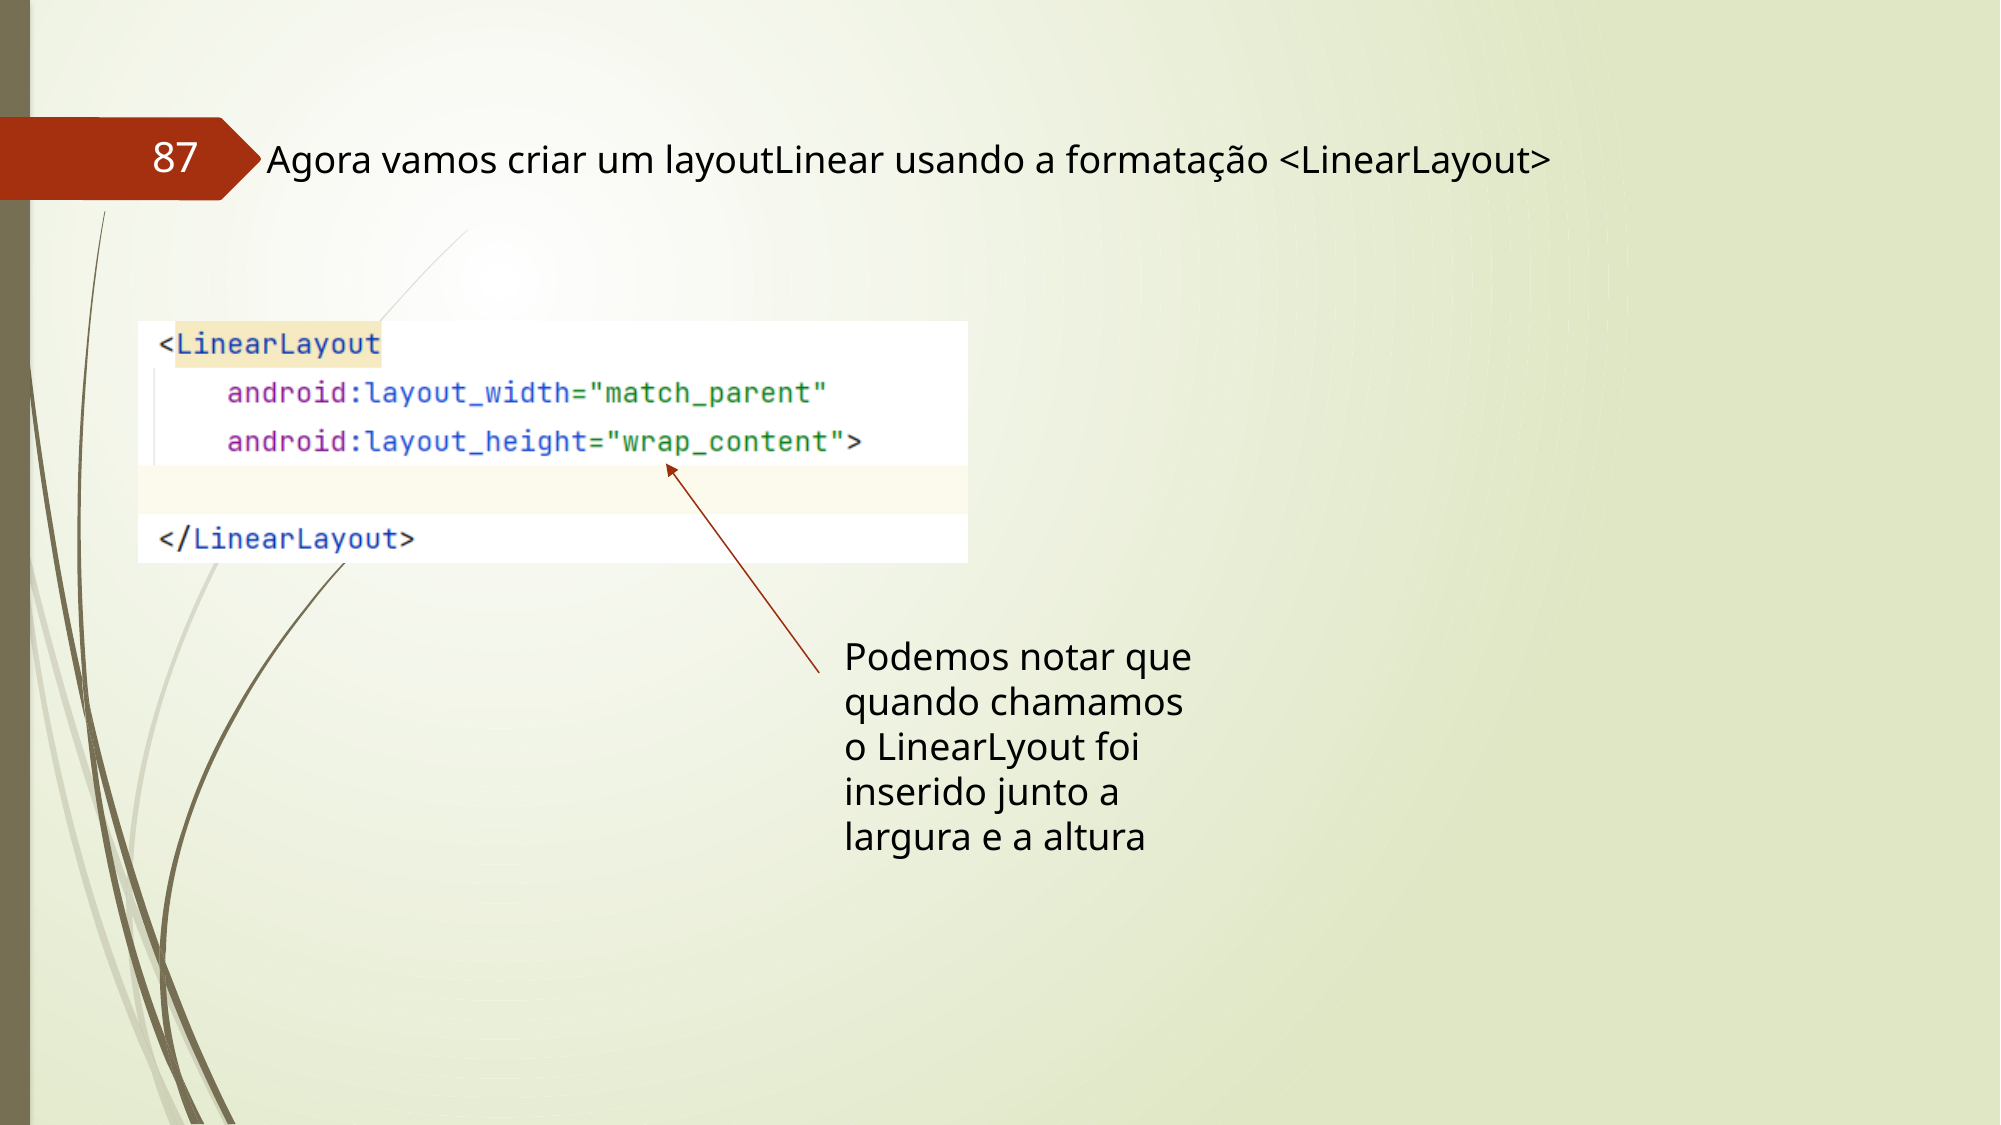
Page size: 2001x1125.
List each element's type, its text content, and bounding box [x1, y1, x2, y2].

text_box Agora vamos criar um layoutLinear usando a formatação <LinearLayout> [251, 129, 1754, 189]
picture [137, 321, 969, 563]
slide_number 87 [87, 129, 216, 190]
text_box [665, 463, 820, 673]
text_box Podemos notar que quando chamamos o LinearLyout foi inserido junto a largura e a altura [829, 625, 1218, 866]
